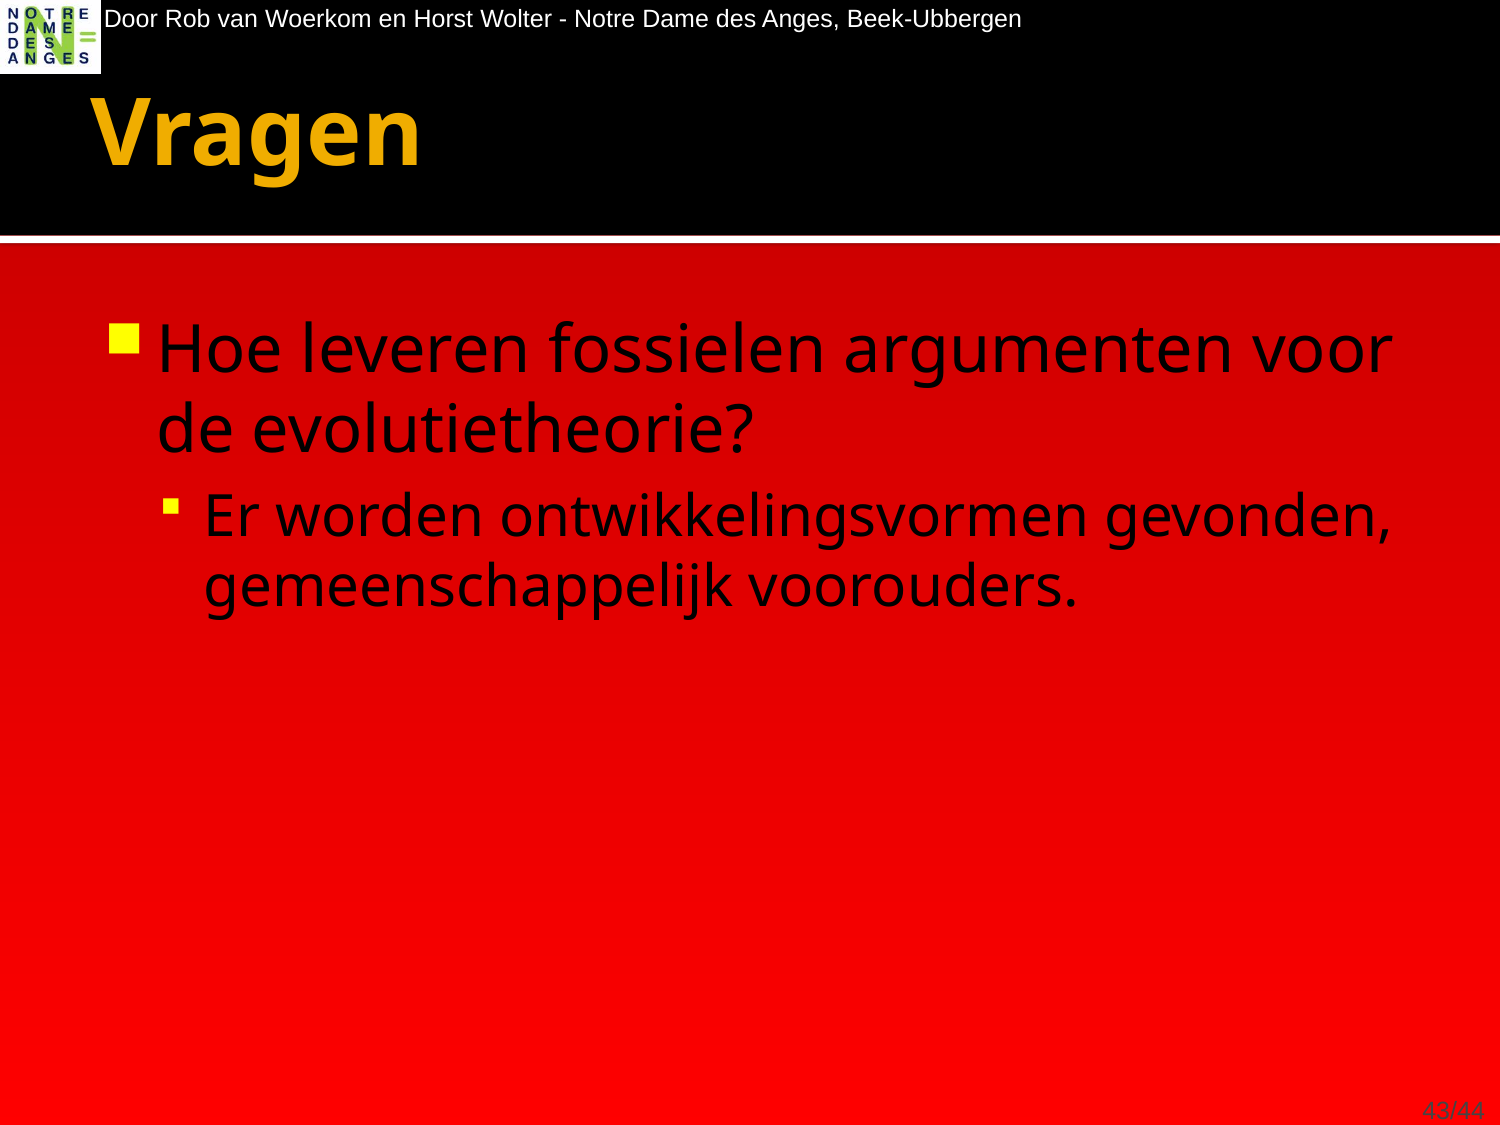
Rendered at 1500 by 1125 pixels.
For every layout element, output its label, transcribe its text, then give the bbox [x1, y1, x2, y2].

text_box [0, 0, 1105, 74]
title Vragen [75, 25, 1425, 231]
list Hoe leveren fossielen argumenten voor de evolutietheorie? Er worden ontwikkelingsvormen gevonden, gemeenschappelijk voorouders. [75, 291, 1425, 1050]
slide_number 43/44 [1356, 1070, 1500, 1125]
